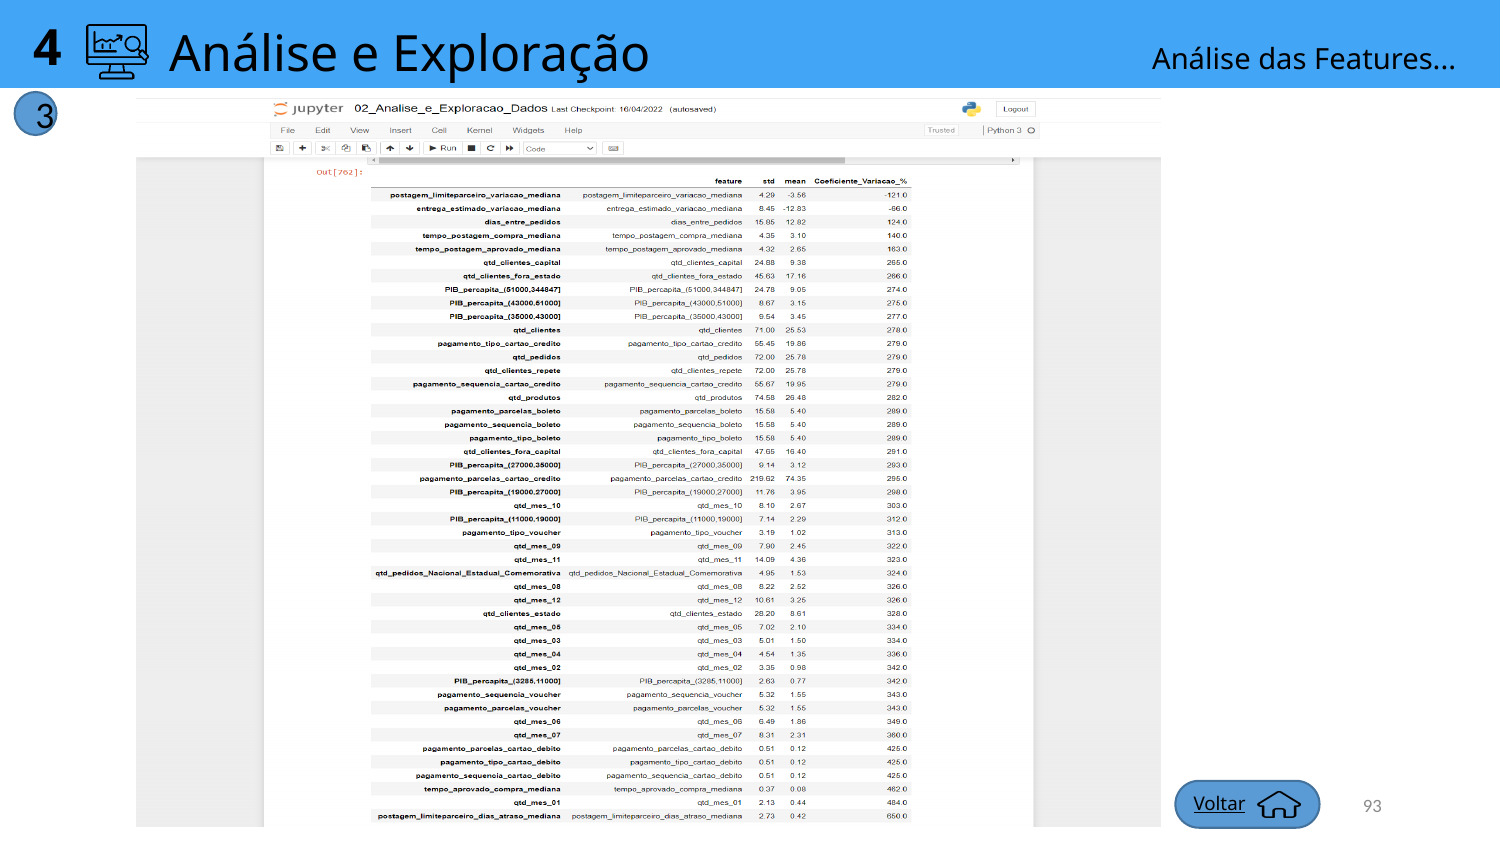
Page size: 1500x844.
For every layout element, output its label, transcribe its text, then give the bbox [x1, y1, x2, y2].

text_box Análise e Exploração [154, 14, 688, 90]
picture [1257, 791, 1301, 818]
text_box [0, 0, 1500, 89]
text_box 3 [13, 90, 58, 137]
picture [86, 20, 149, 84]
text_box Voltar [1174, 779, 1321, 829]
slide_number 93 [1331, 782, 1397, 827]
text_box 4 [18, 8, 77, 83]
text_box Análise das Features... [1137, 32, 1481, 83]
picture [136, 98, 1161, 827]
